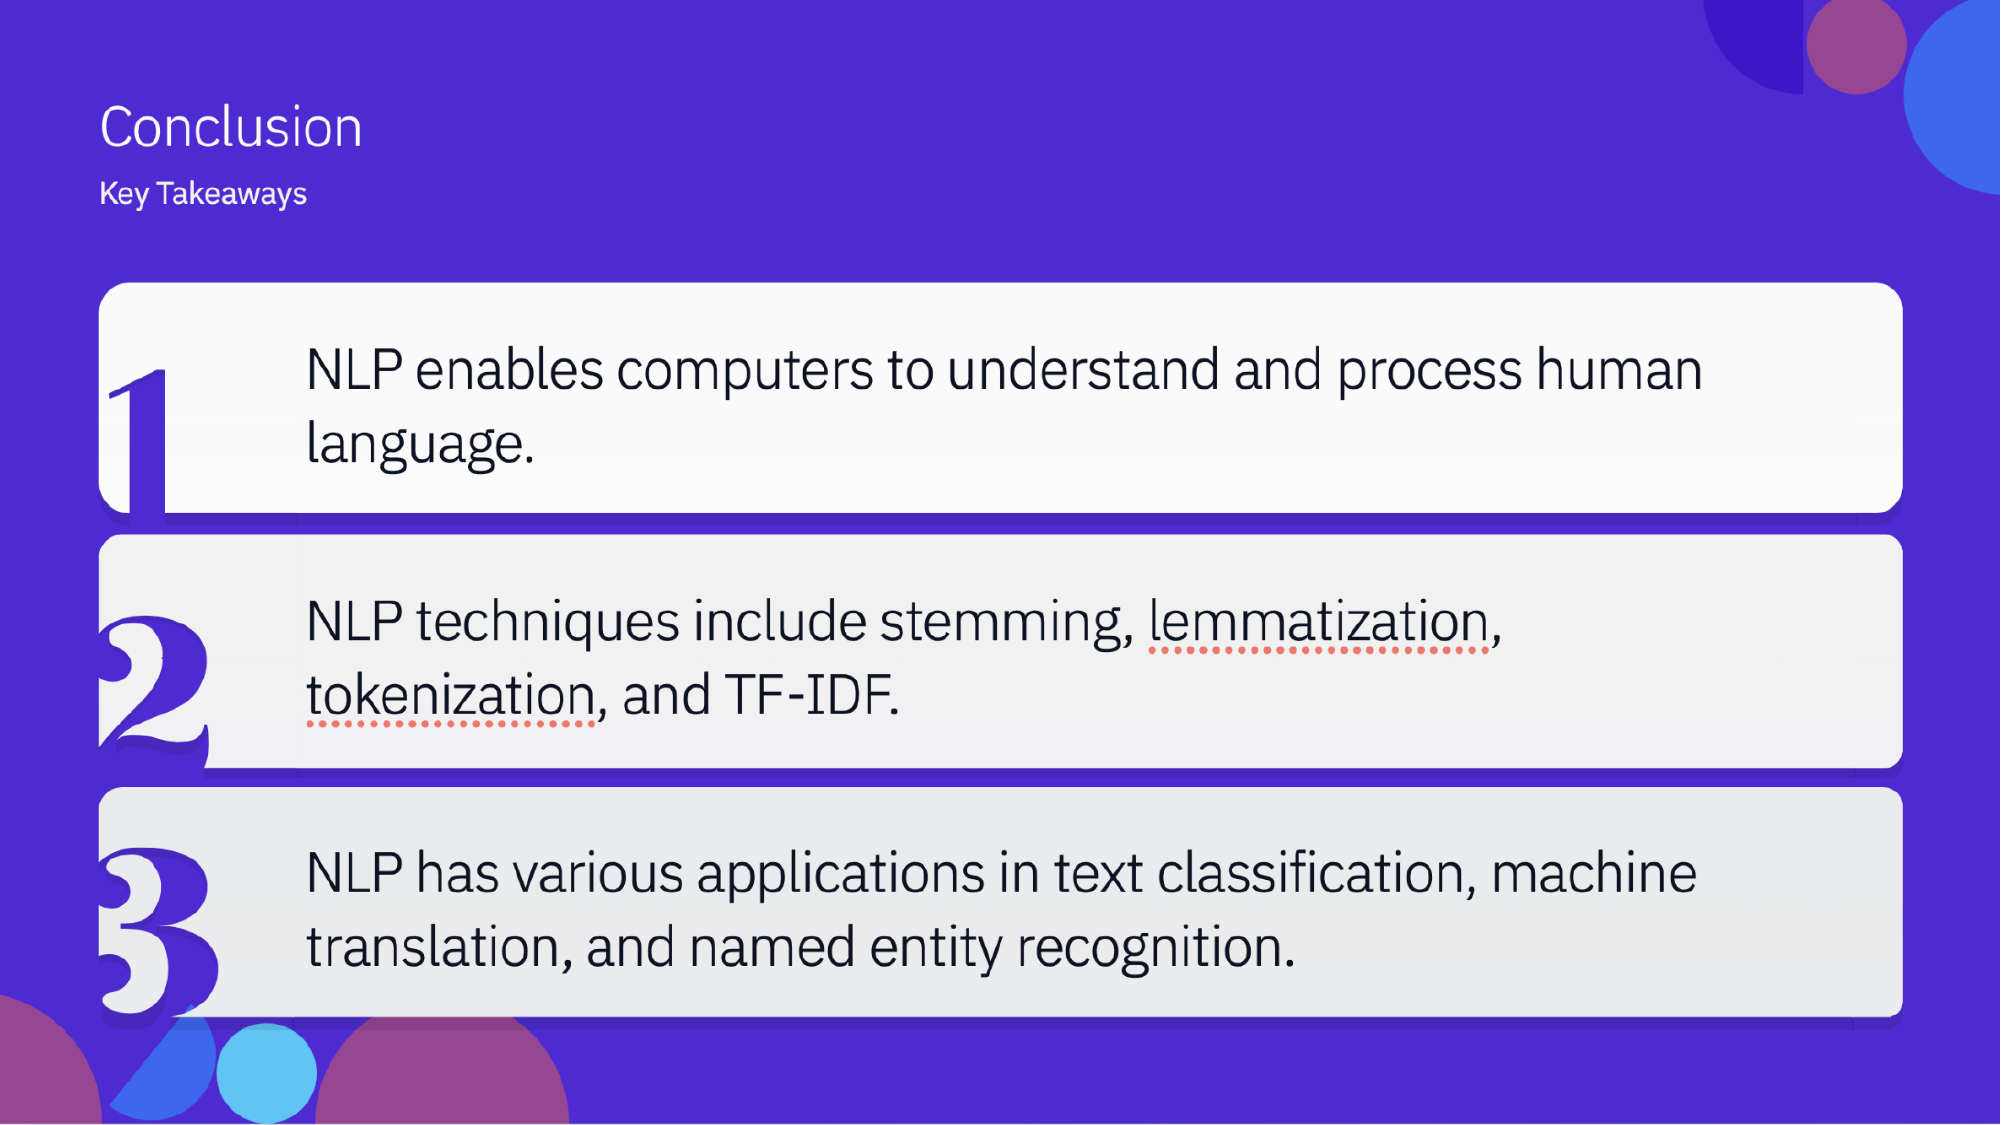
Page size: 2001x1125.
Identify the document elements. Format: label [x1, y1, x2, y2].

list [0, 0, 2000, 1125]
